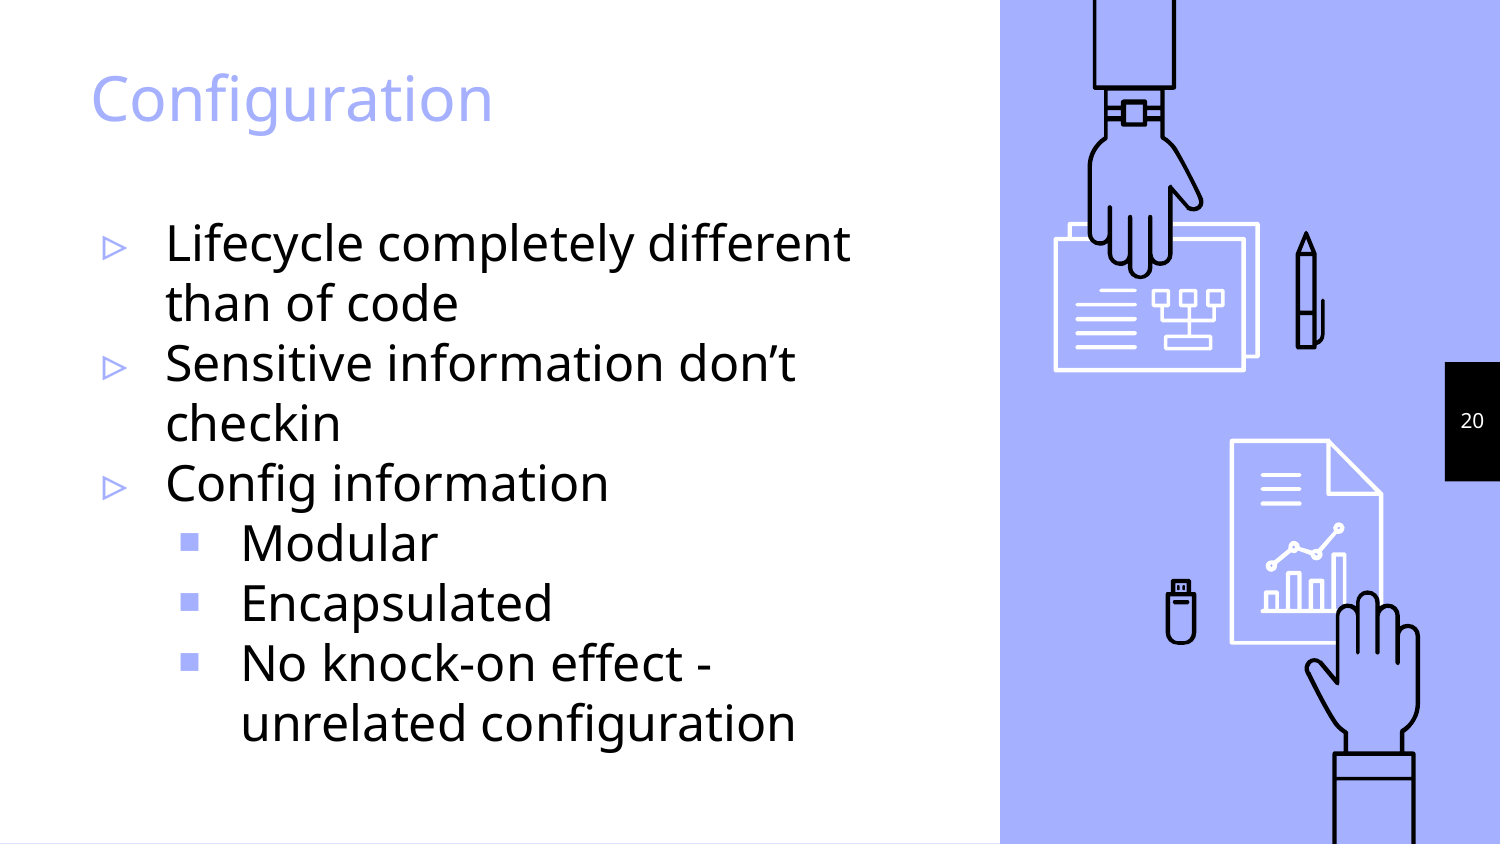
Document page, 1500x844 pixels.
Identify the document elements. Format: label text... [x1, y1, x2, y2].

title Configuration [75, 59, 918, 150]
list Lifecycle completely different than of code Sensitive information don’t checkin Config information Modular Encapsulated No knock-on effect - unrelated configuration [75, 196, 967, 719]
slide_number ‹#› [1444, 362, 1500, 482]
